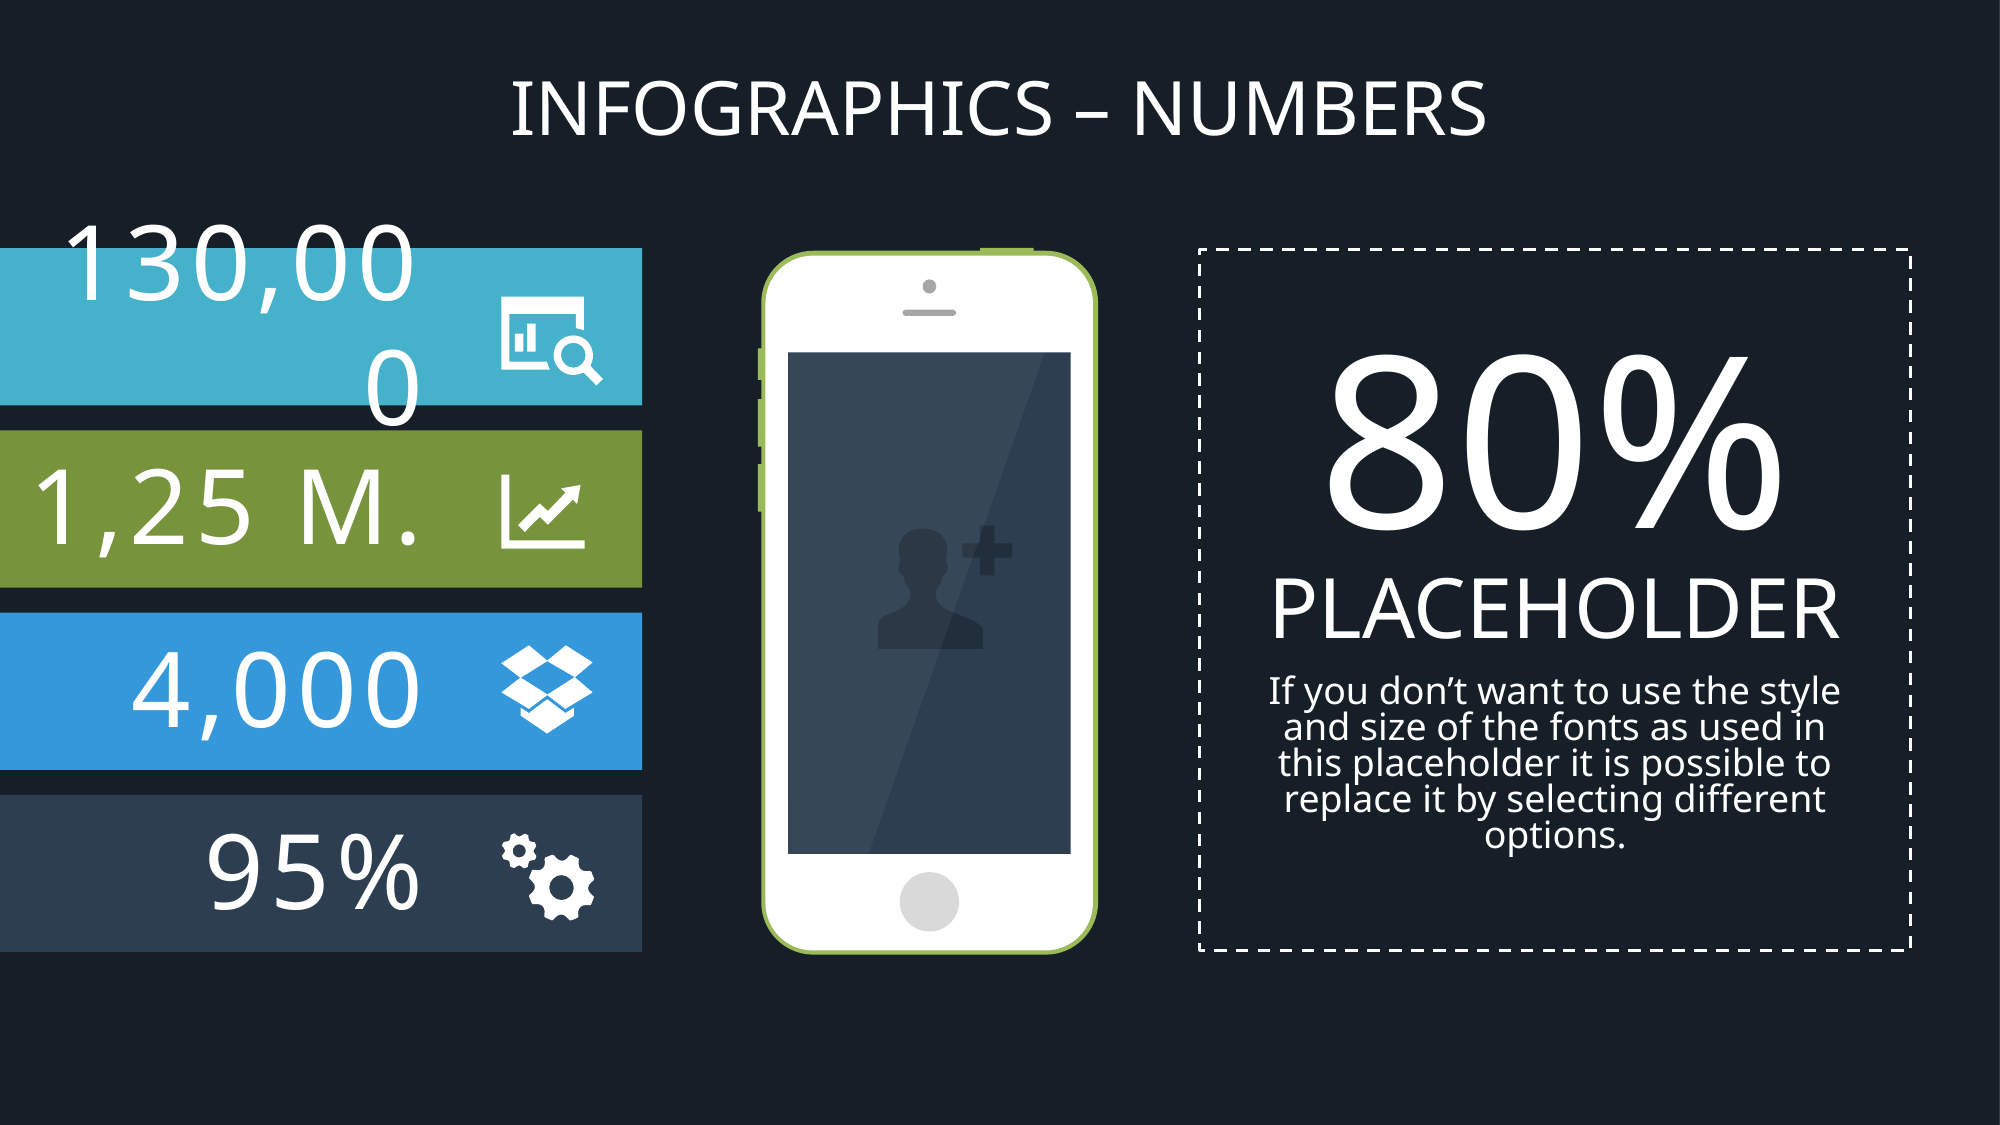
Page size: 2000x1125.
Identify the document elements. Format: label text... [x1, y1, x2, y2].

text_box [0, 612, 643, 771]
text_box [757, 247, 1099, 955]
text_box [0, 247, 643, 406]
text_box [0, 0, 2000, 1125]
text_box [0, 794, 643, 953]
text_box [0, 430, 643, 588]
title Infographics – Numbers [88, 70, 1911, 248]
text_box 80% PLACEHOLDER If you don’t want to use the style and size of the fonts as used in this placeholder it is possible to replace it by selecting different options. [1197, 248, 1913, 952]
